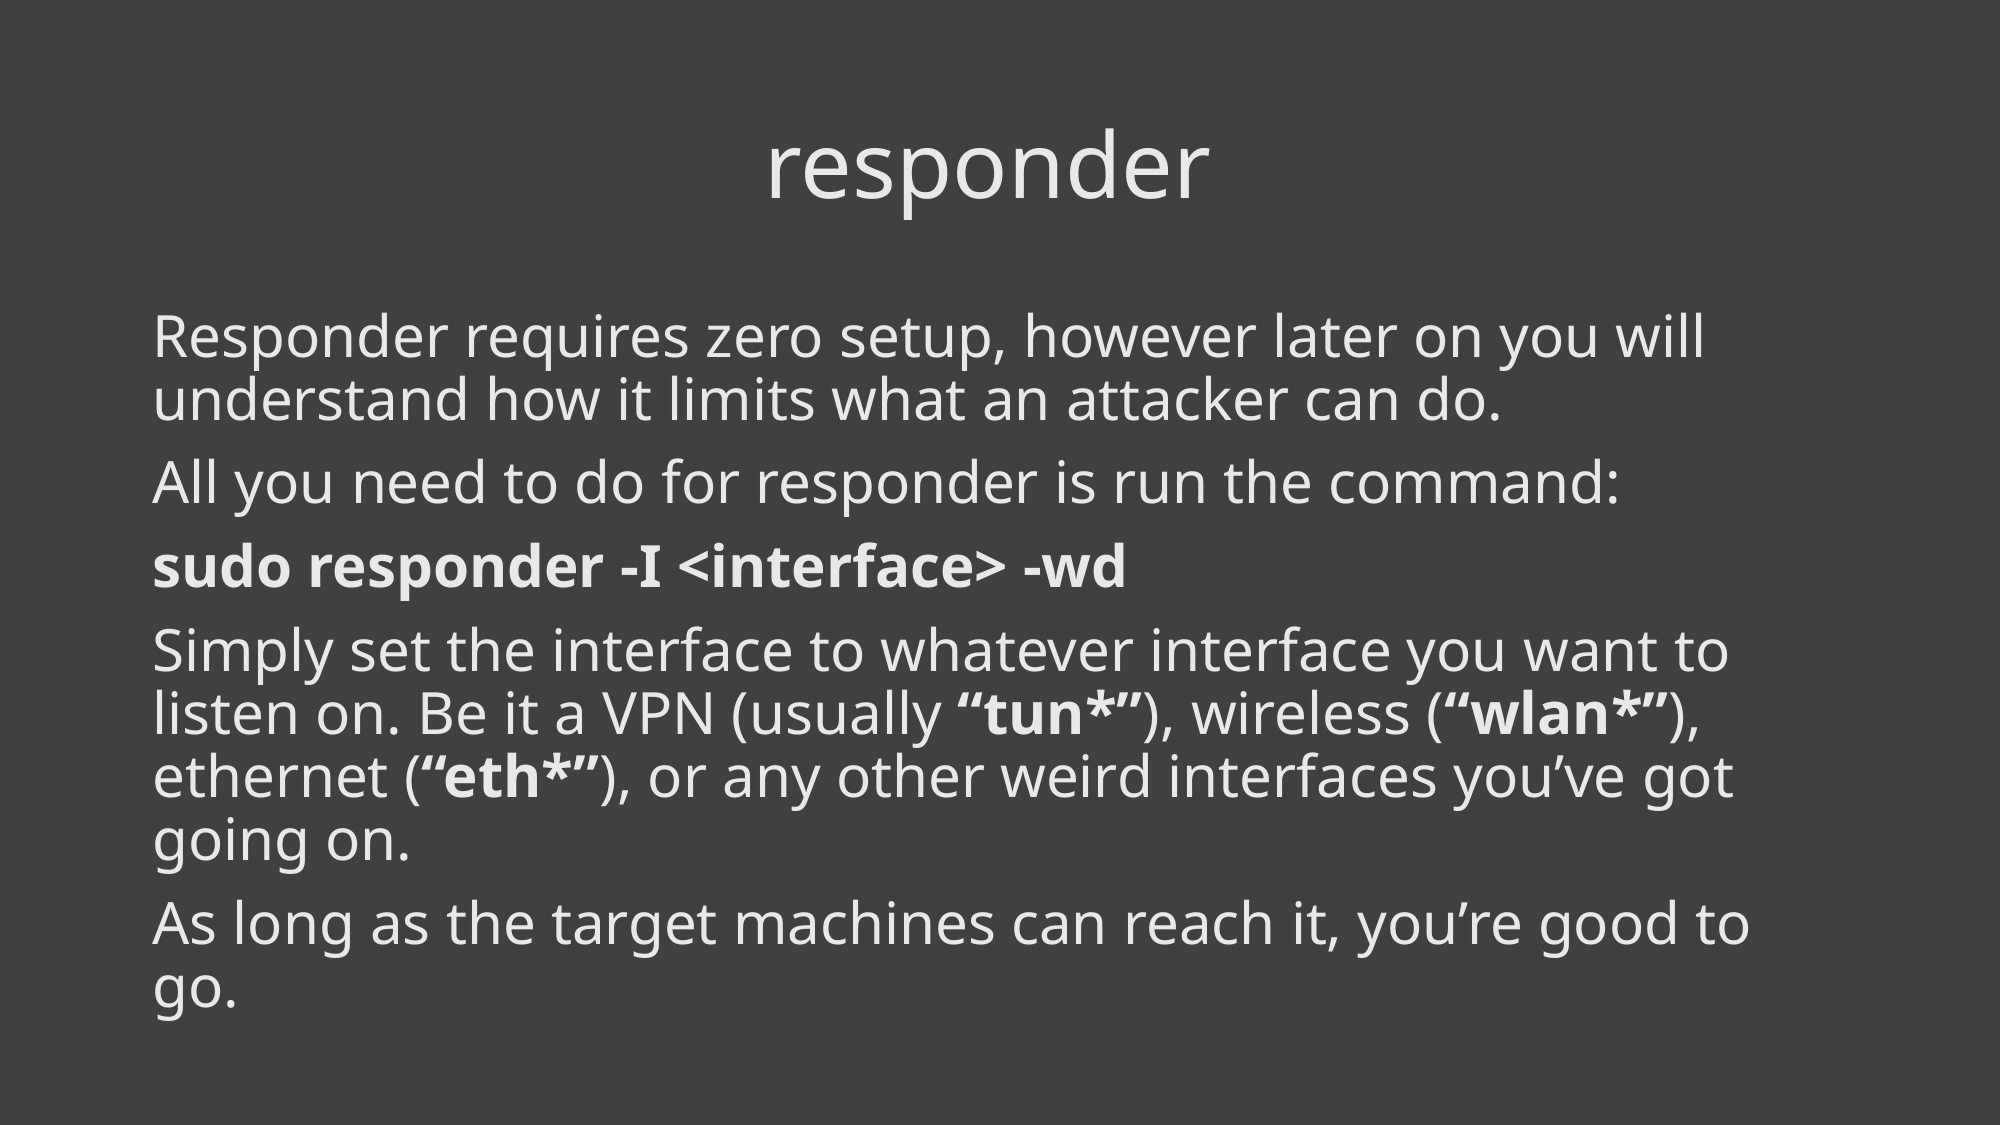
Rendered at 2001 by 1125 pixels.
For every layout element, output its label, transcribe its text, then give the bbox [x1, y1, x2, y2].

title responder [137, 59, 1863, 278]
list Responder requires zero setup, however later on you will understand how it limits what an attacker can do. All you need to do for responder is run the command: sudo responder -I <interface> -wd Simply set the interface to whatever interface you want to listen on. Be it a VPN (usually “tun*”), wireless (“wlan*”), ethernet (“eth*”), or any other weird interfaces you’ve got going on. As long as the target machines can reach it, you’re good to go. [137, 299, 1863, 1014]
